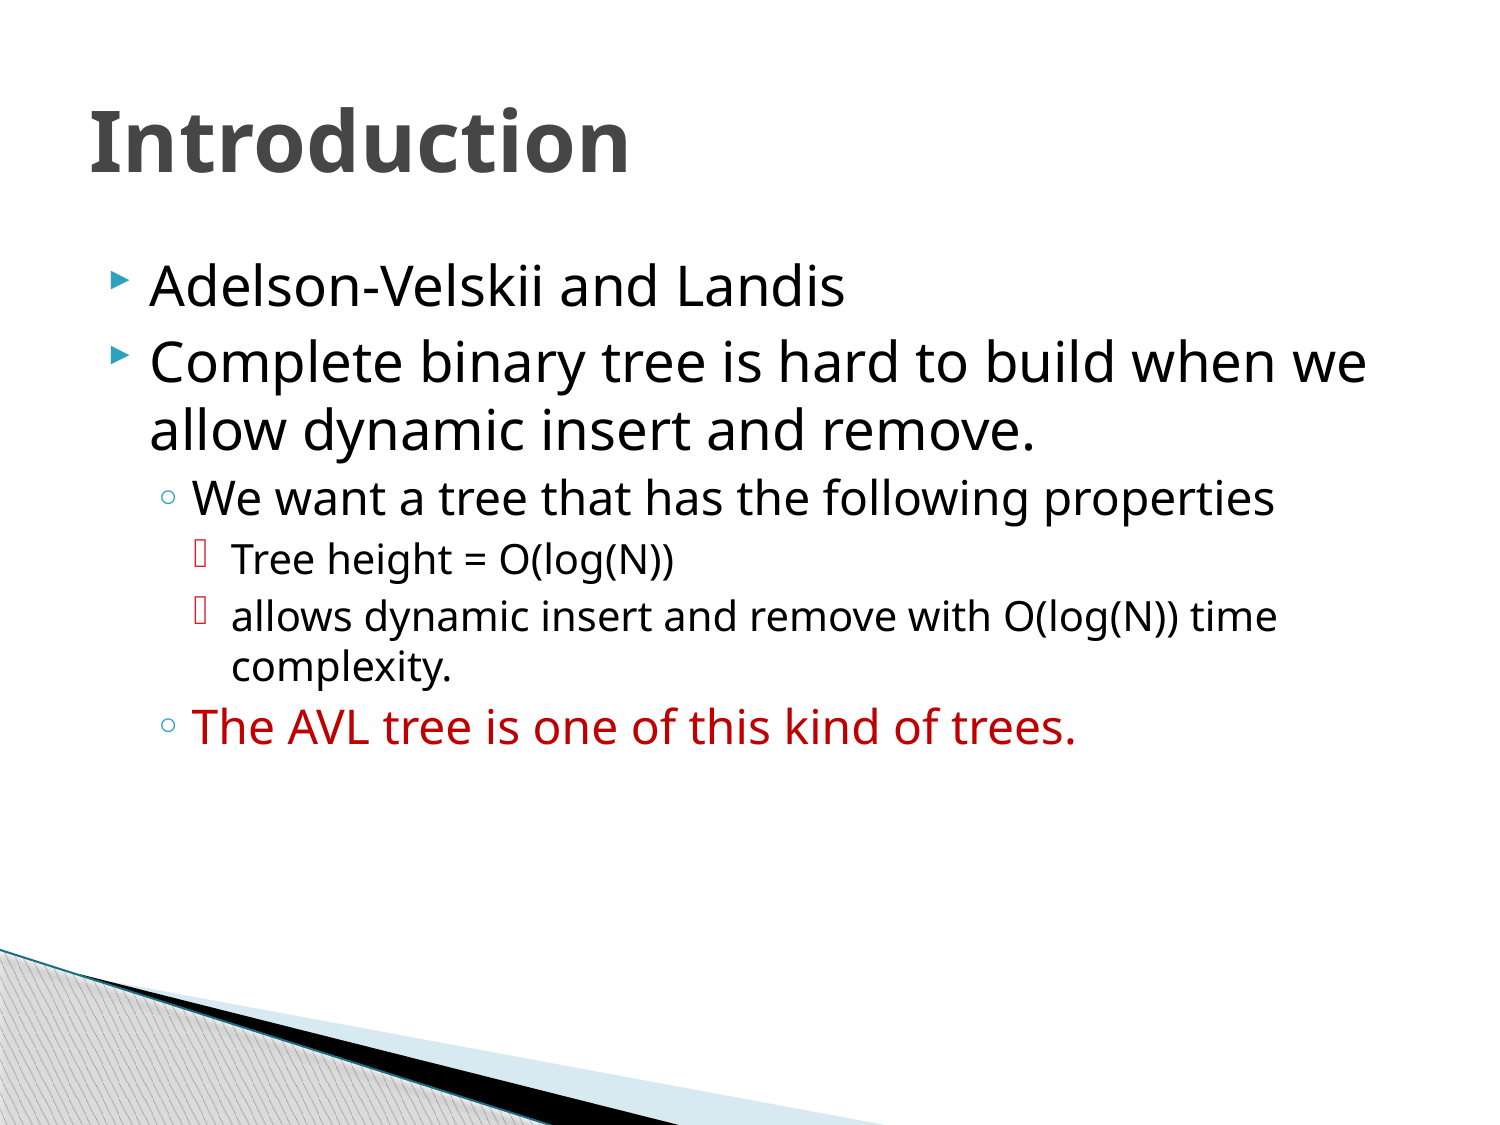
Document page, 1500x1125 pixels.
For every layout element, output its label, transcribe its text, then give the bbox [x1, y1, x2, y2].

title Introduction [75, 45, 1425, 233]
list Adelson-Velskii and Landis Complete binary tree is hard to build when we allow dynamic insert and remove. We want a tree that has the following properties Tree height = O(log(N)) allows dynamic insert and remove with O(log(N)) time complexity. The AVL tree is one of this kind of trees. [75, 243, 1425, 986]
